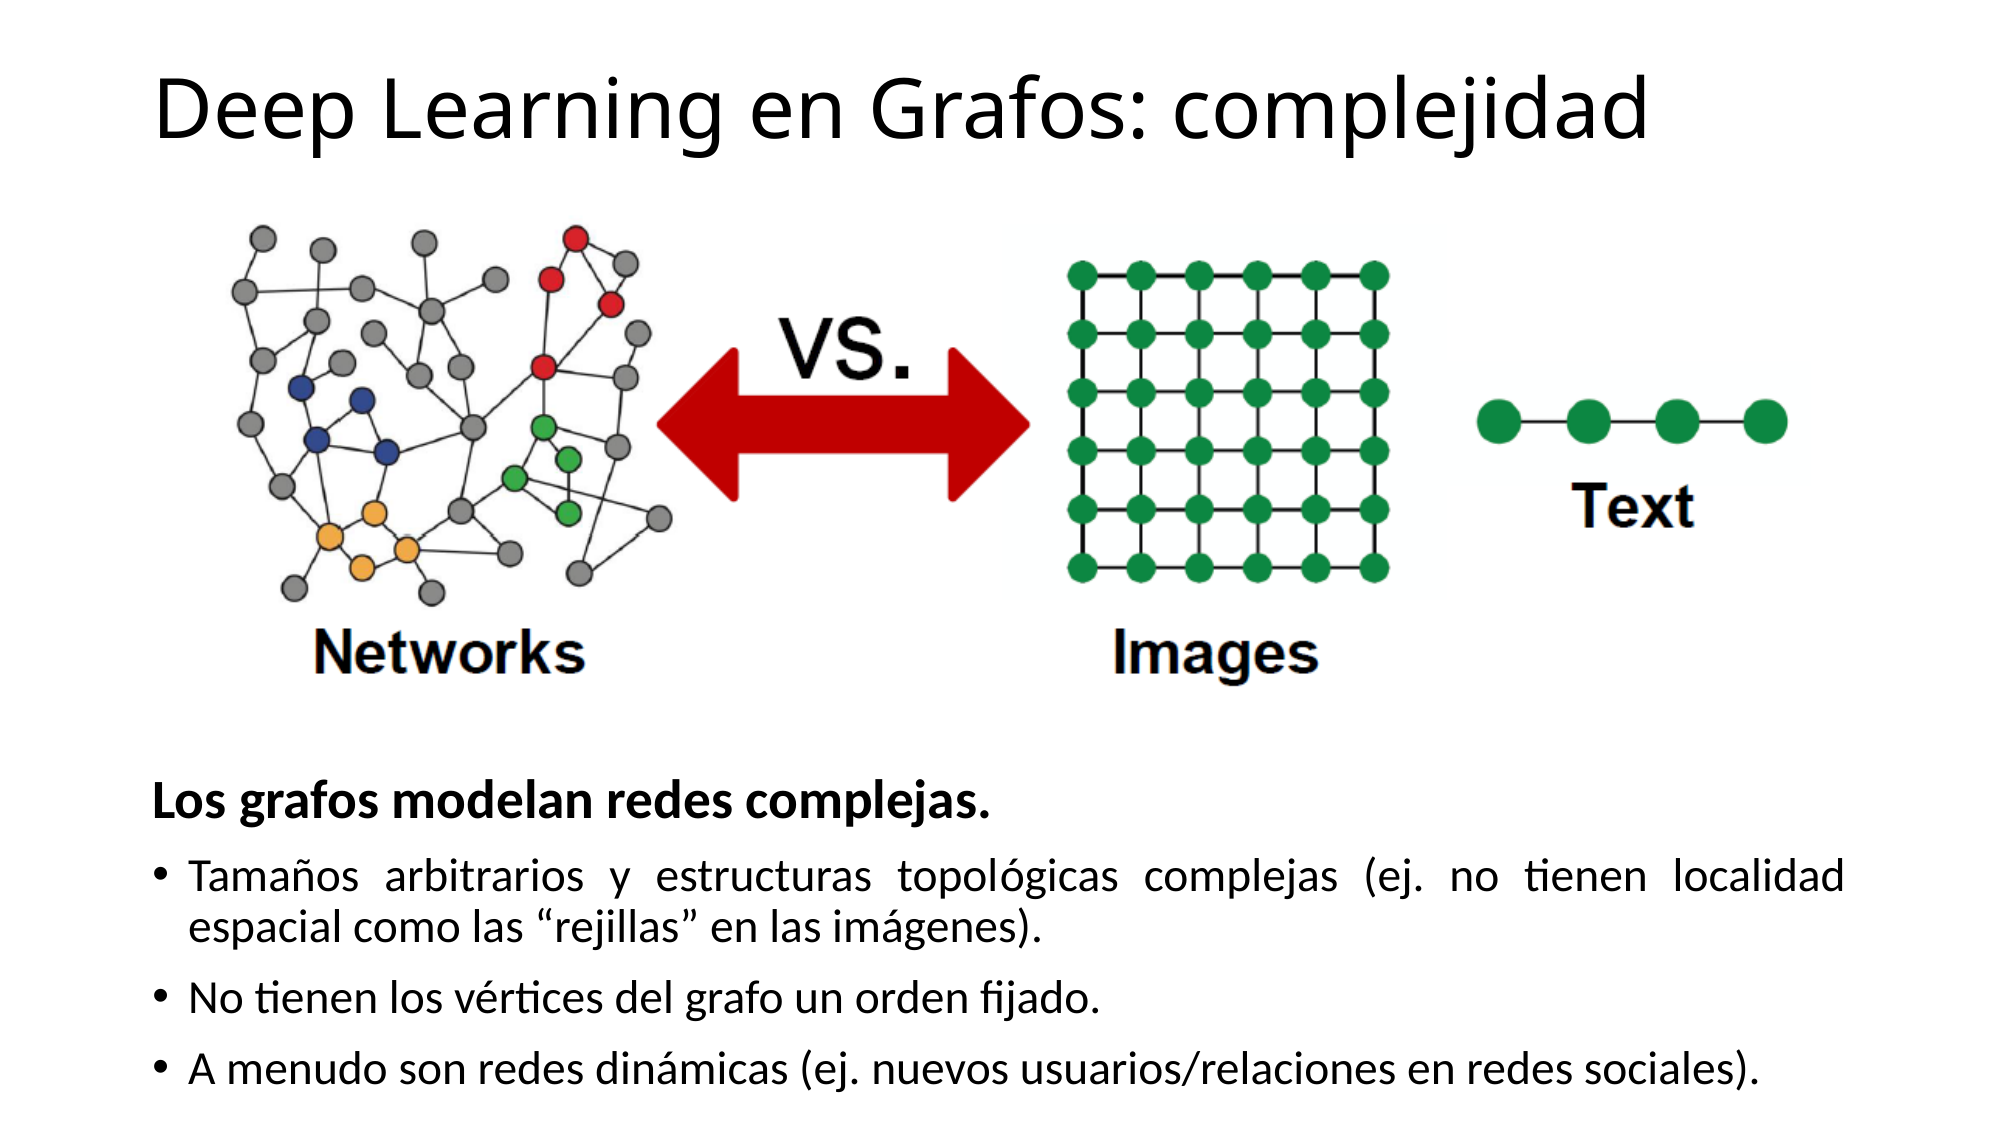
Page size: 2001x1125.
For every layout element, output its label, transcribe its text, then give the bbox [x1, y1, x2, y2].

picture [189, 208, 1811, 694]
title Deep Learning en Grafos: complejidad [137, 3, 1863, 221]
list Los grafos modelan redes complejas. Tamaños arbitrarios y estructuras topológicas complejas (ej. no tienen localidad espacial como las “rejillas” en las imágenes). No tienen los vértices del grafo un orden fijado. A menudo son redes dinámicas (ej. nuevos usuarios/relaciones en redes sociales). [137, 763, 1863, 1103]
